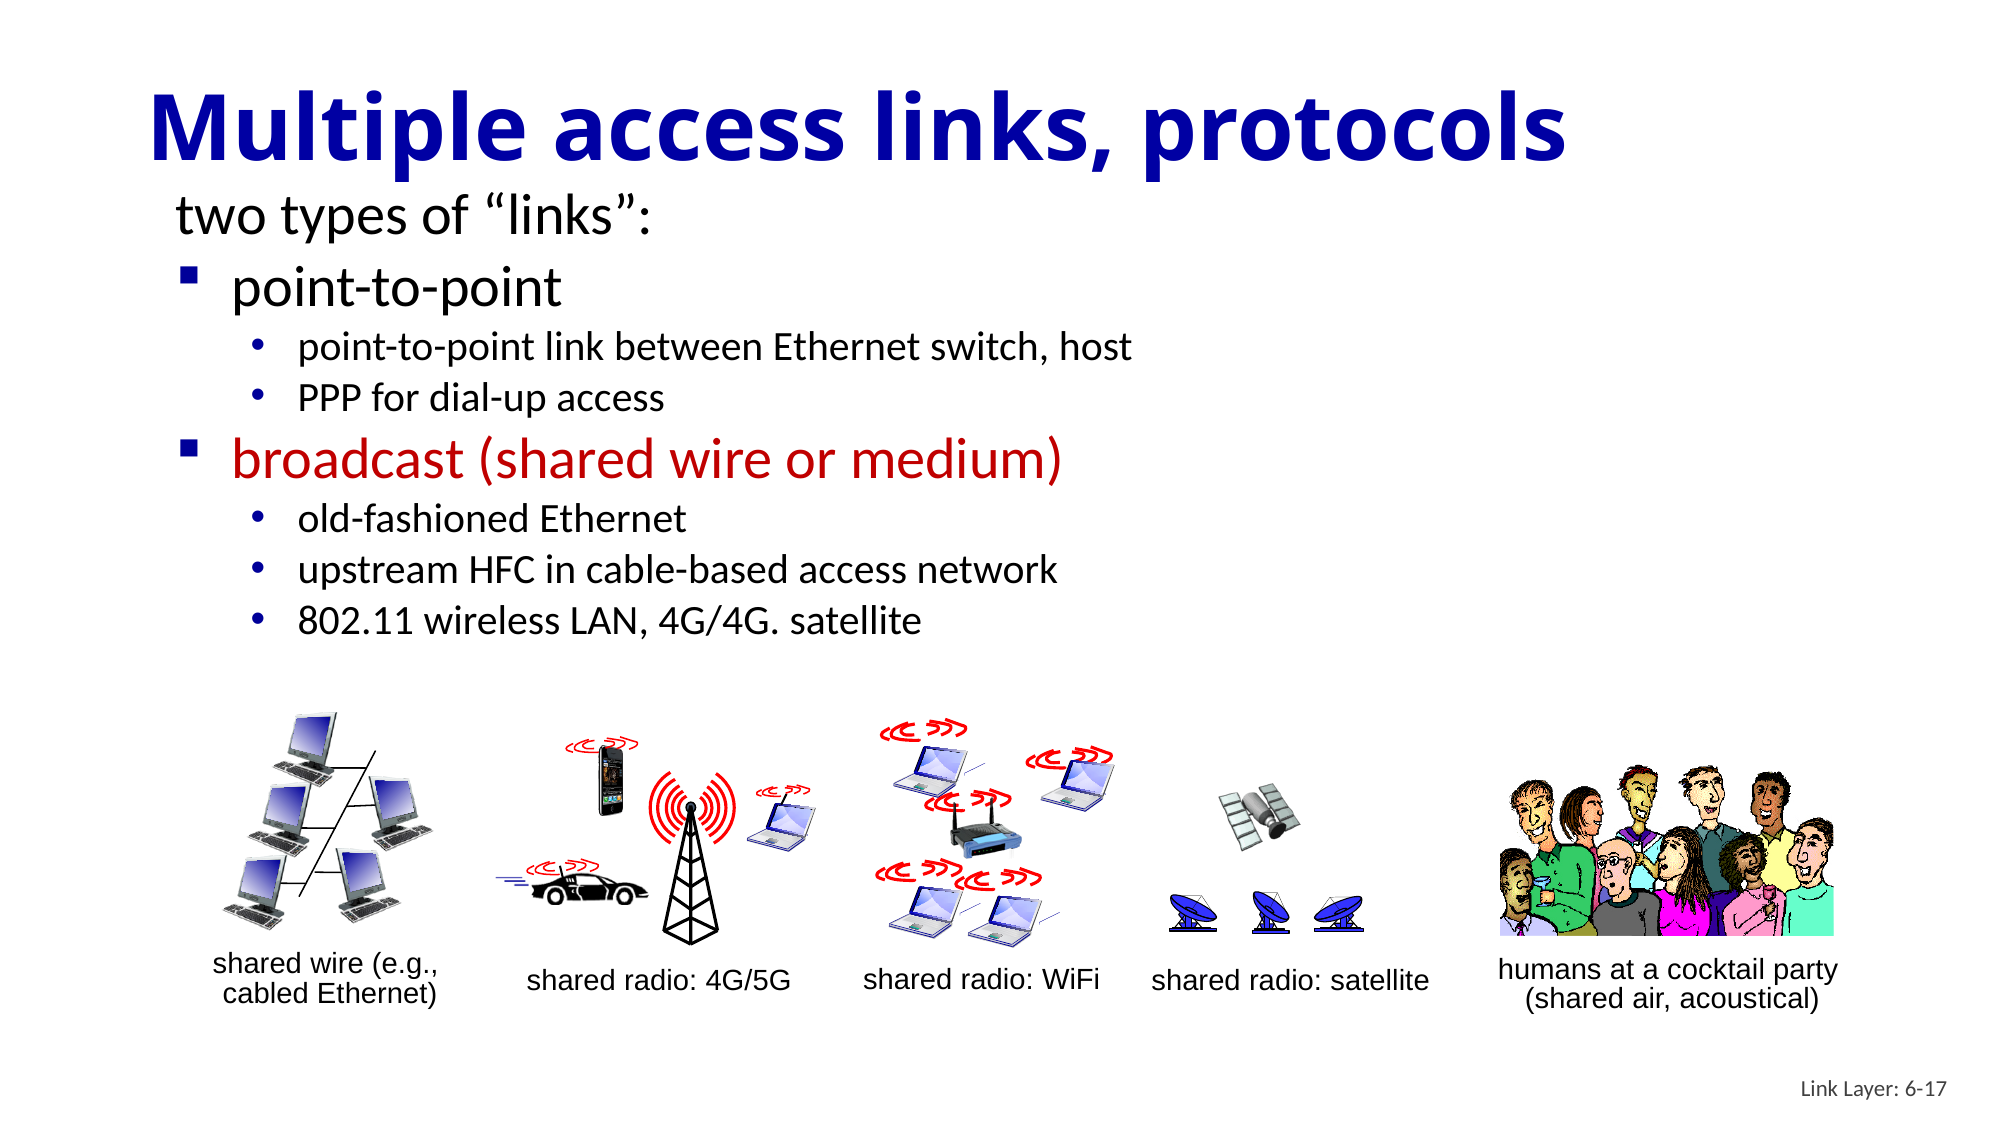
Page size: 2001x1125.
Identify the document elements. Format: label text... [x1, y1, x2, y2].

text_box shared radio: satellite [1136, 959, 1453, 1004]
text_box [1026, 746, 1115, 813]
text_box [925, 789, 1022, 859]
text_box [876, 859, 981, 940]
text_box two types of “links”: point-to-point point-to-point link between Ethernet switch, host PPP for dial-up access broadcast (shared wire or medium) old-fashioned Ethernet upstream HFC in cable-based access network 802.11 wireless LAN, 4G/4G. satellite [160, 179, 1436, 720]
text_box shared radio: WiFi [848, 958, 1116, 1003]
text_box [206, 851, 289, 936]
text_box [333, 844, 417, 929]
picture [1214, 777, 1307, 857]
text_box shared radio: 4G/5G [511, 959, 807, 1004]
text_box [366, 772, 449, 857]
text_box shared wire (e.g., cabled Ethernet) [198, 942, 463, 1017]
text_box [880, 719, 986, 799]
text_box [231, 778, 314, 864]
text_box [495, 736, 816, 945]
picture [1500, 764, 1834, 936]
slide_number Link Layer: 6-17 [1512, 1056, 1963, 1117]
title Multiple access links, protocols [131, 57, 1857, 205]
text_box humans at a cocktail party (shared air, acoustical) [1453, 948, 1892, 1023]
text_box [256, 708, 339, 793]
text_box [1314, 896, 1364, 931]
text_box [1252, 891, 1289, 934]
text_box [955, 868, 1060, 949]
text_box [1169, 894, 1217, 932]
